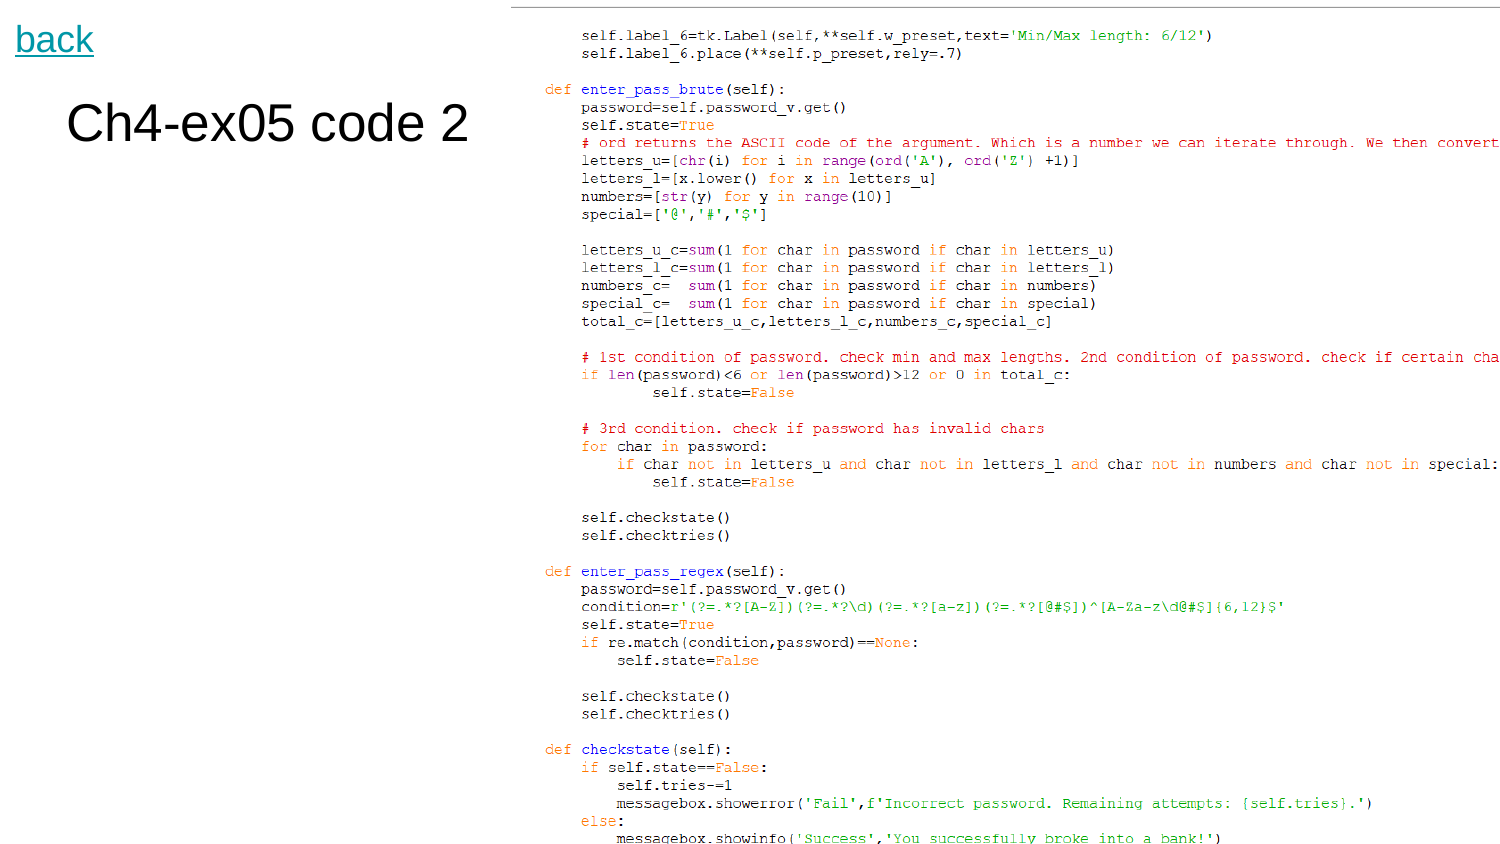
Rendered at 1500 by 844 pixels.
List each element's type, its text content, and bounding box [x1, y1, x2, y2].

text_box back [0, 0, 493, 75]
title Ch4-ex05 code 2 [51, 72, 506, 167]
picture [511, 6, 1500, 844]
